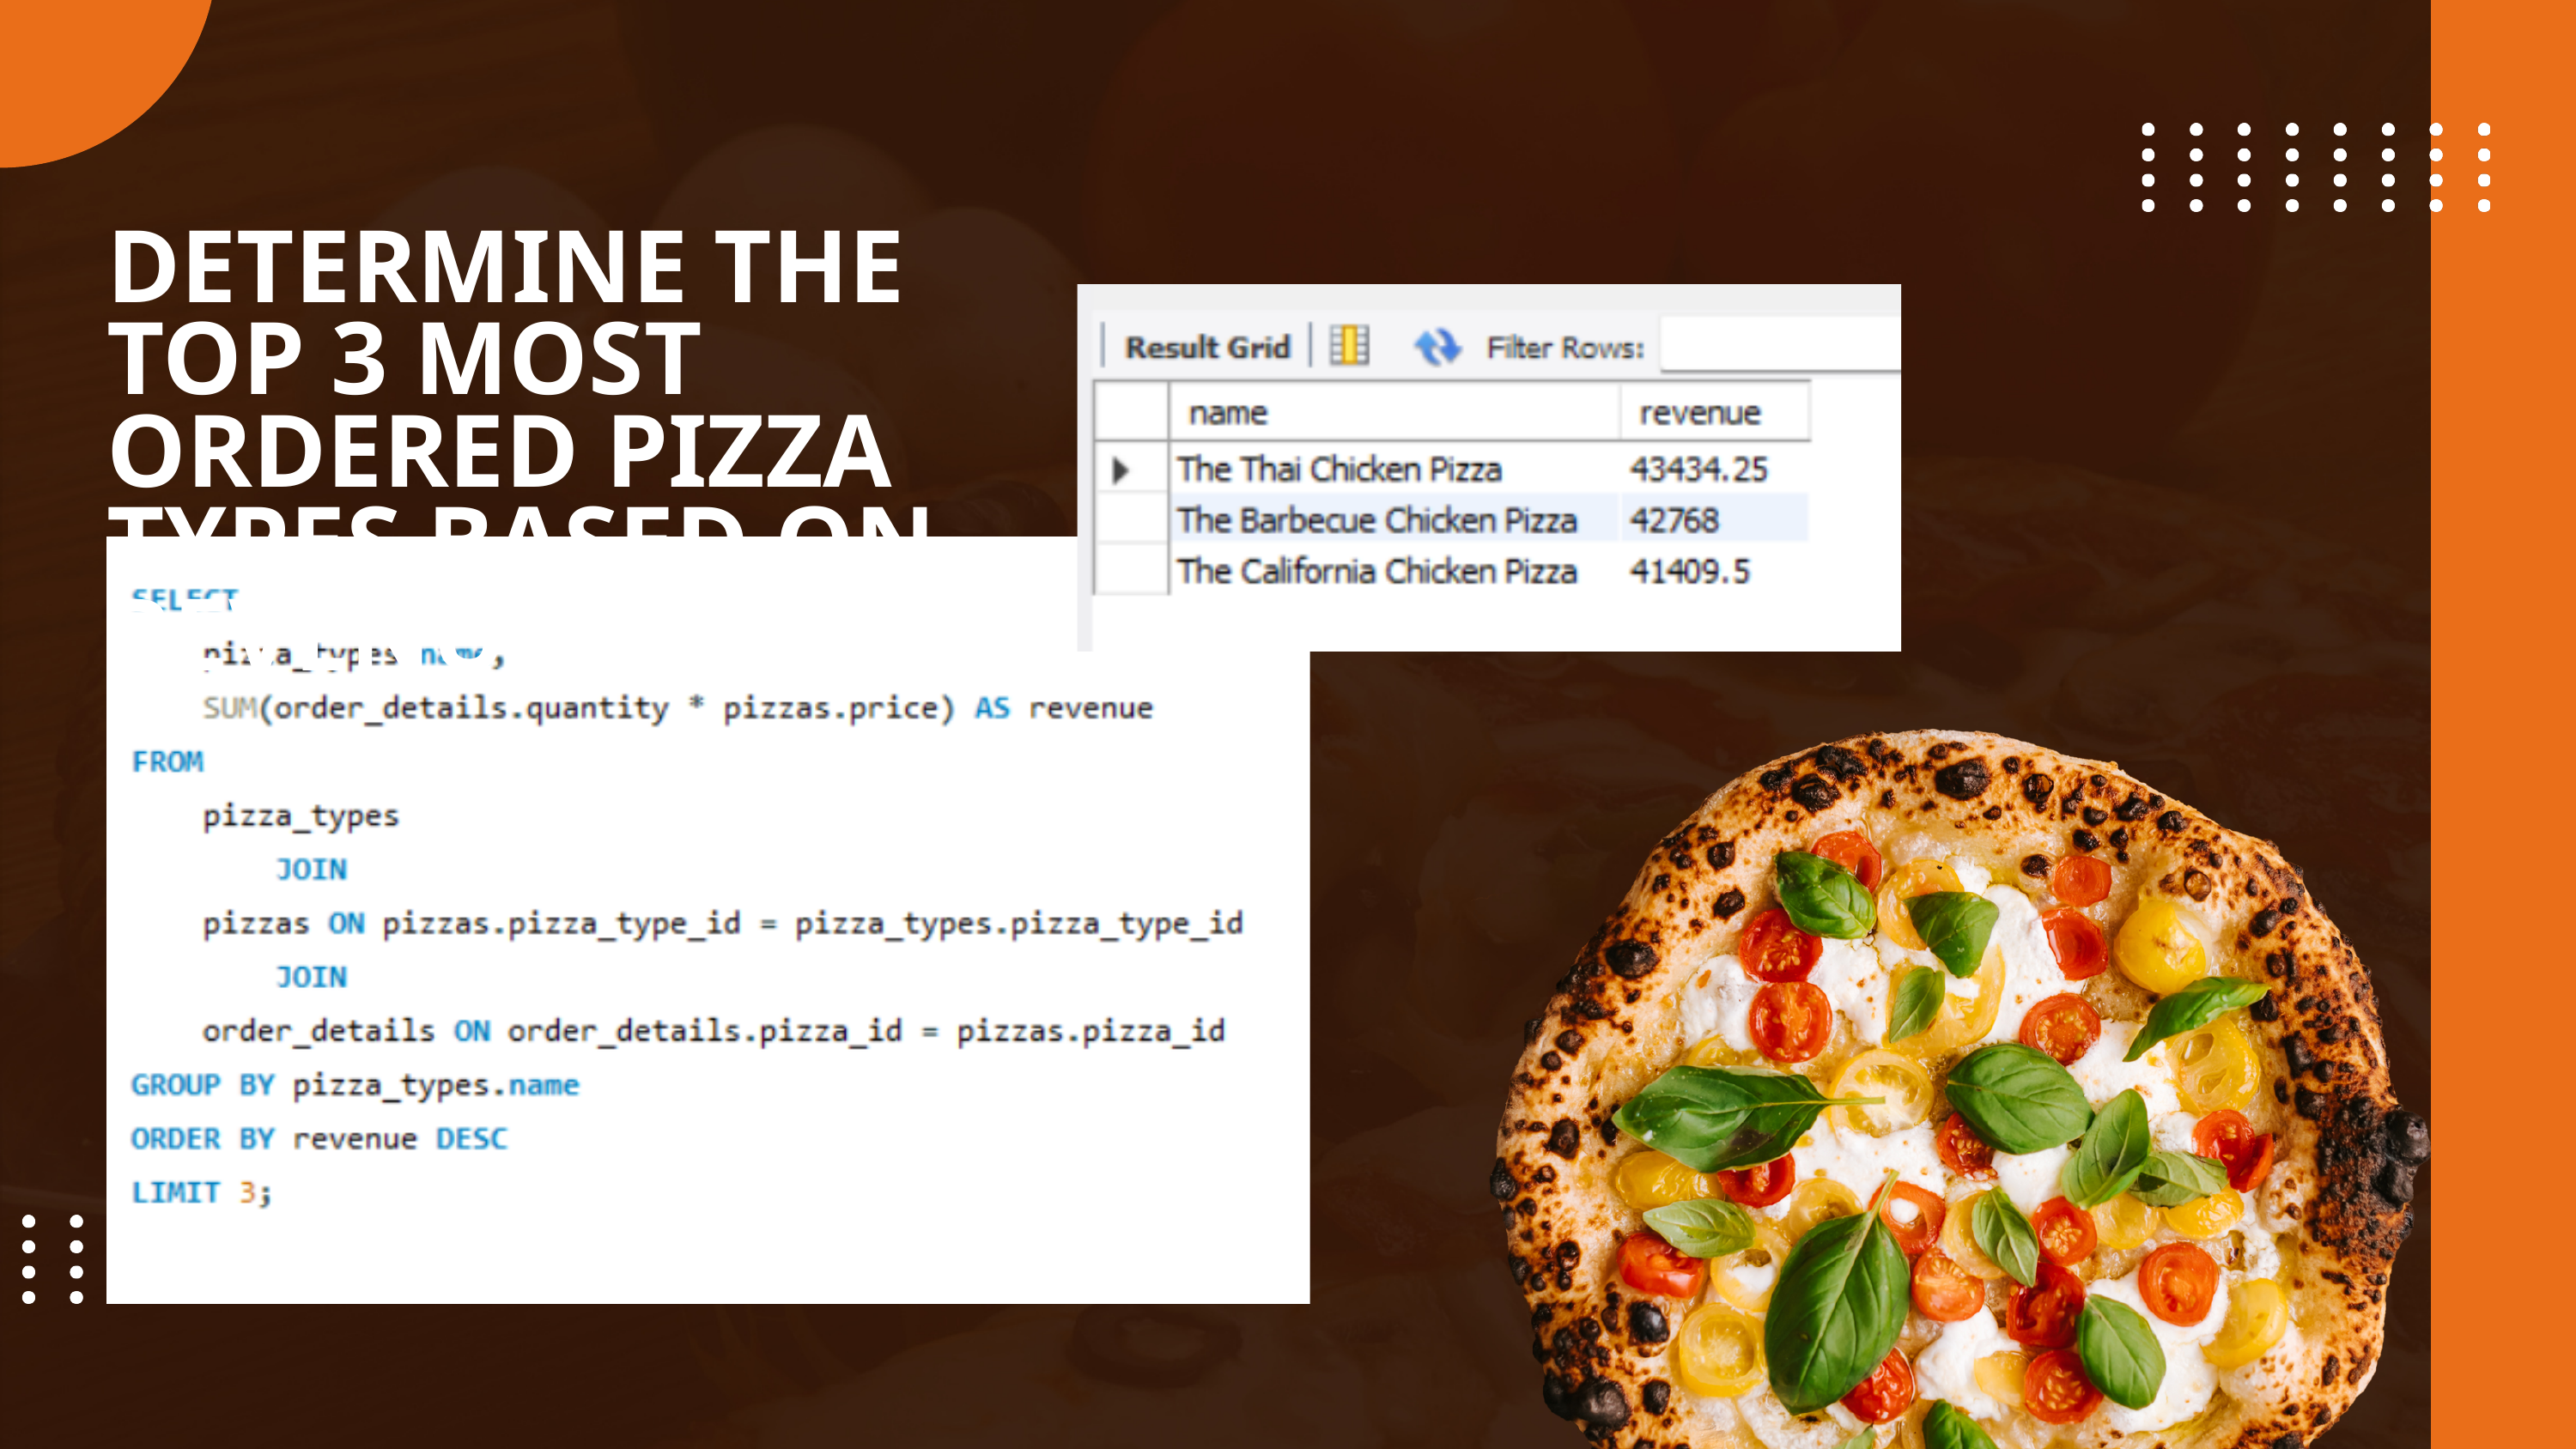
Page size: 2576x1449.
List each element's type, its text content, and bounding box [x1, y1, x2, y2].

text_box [0, 0, 218, 168]
text_box [0, 1215, 106, 1304]
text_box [2431, 0, 2576, 1449]
text_box DETERMINE THE TOP 3 MOST ORDERED PIZZA TYPES BASED ON REVENUE. [106, 230, 1054, 784]
text_box [1460, 701, 2427, 1449]
text_box [106, 537, 1310, 1304]
text_box [1077, 284, 1902, 652]
text_box [2142, 123, 2427, 212]
text_box [0, 0, 2427, 1449]
